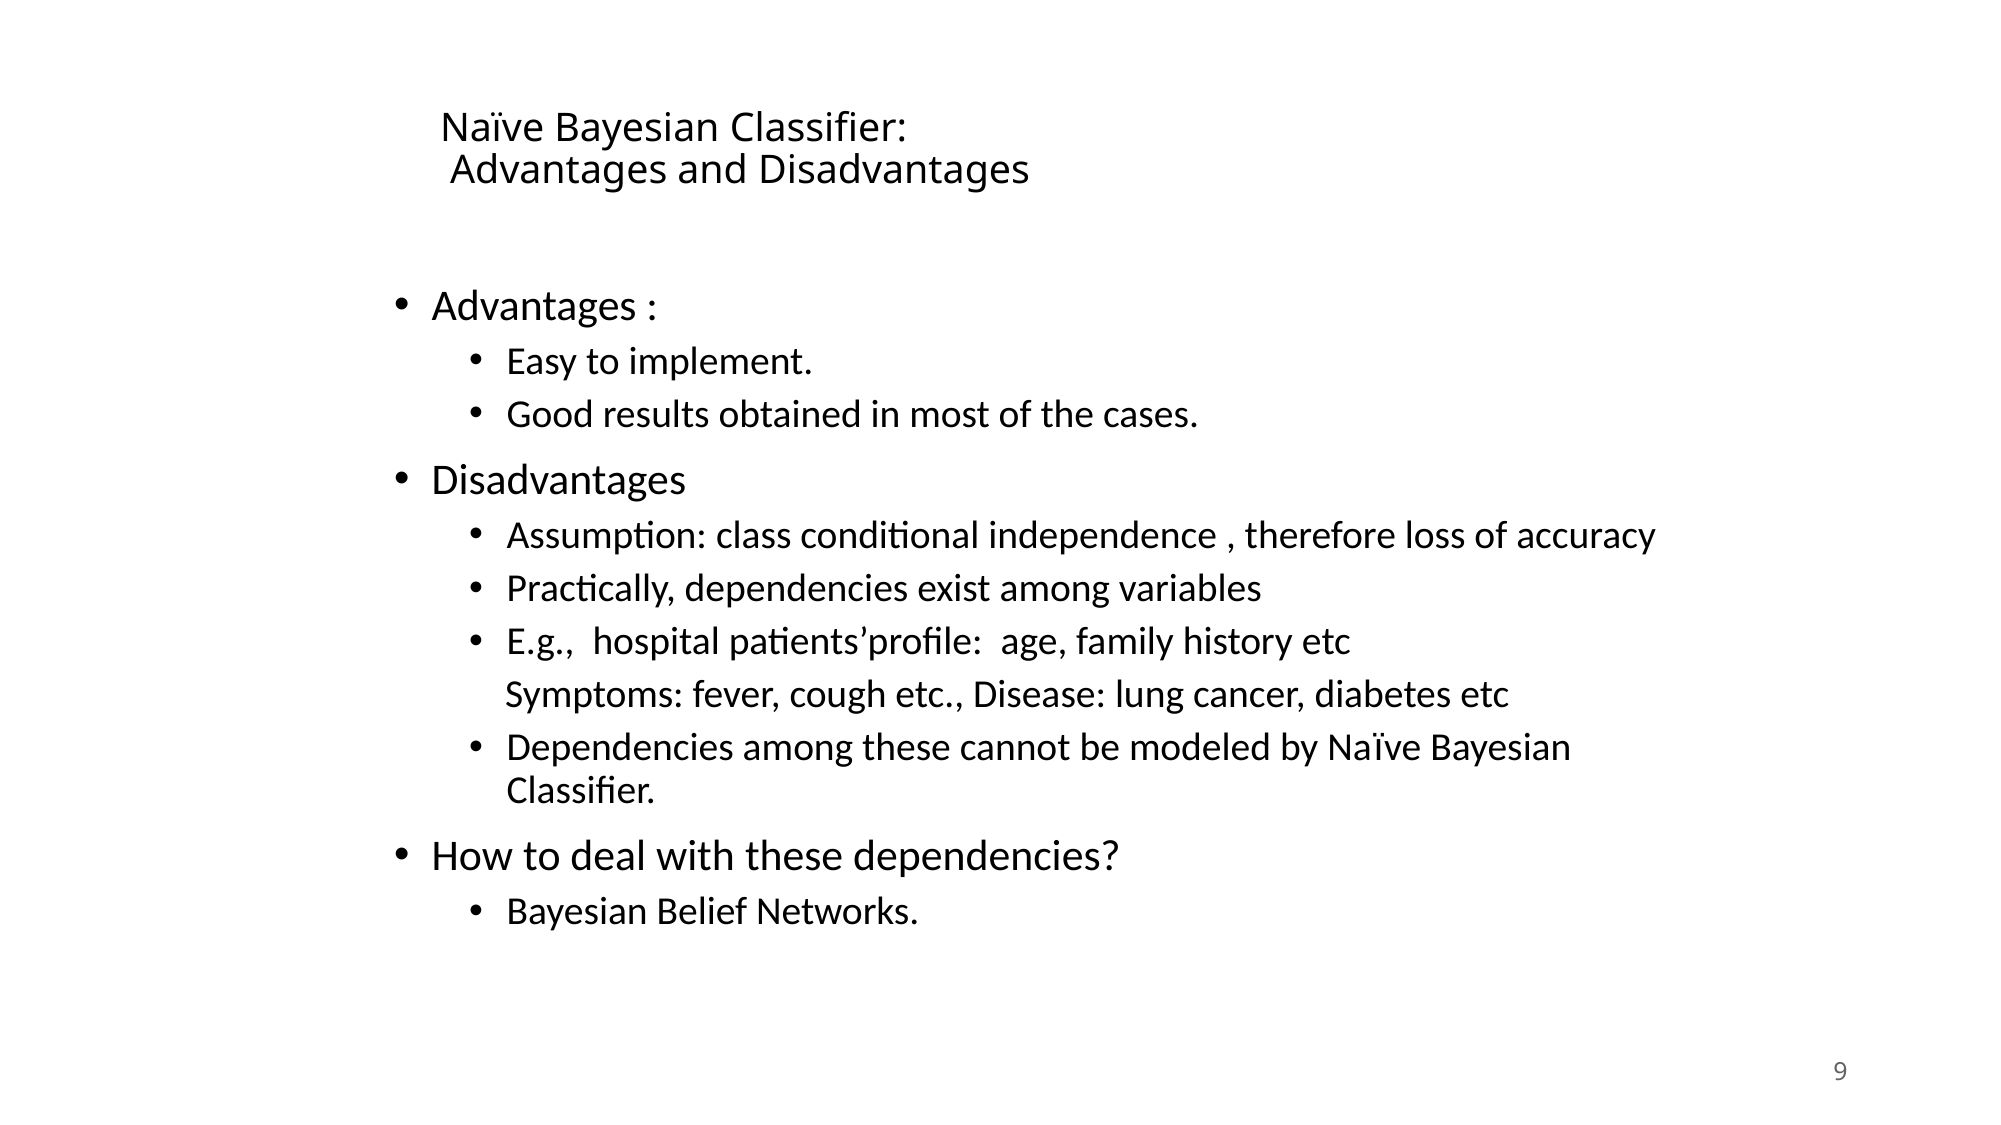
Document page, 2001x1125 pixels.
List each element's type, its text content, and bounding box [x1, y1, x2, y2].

list Advantages : Easy to implement. Good results obtained in most of the cases. Disadvantages Assumption: class conditional independence , therefore loss of accuracy Practically, dependencies exist among variables E.g., hospital patients’profile: age, family history etc Symptoms: fever, cough etc., Disease: lung cancer, diabetes etc Dependencies among these cannot be modeled by Naïve Bayesian Classifier. How to deal with these dependencies? Bayesian Belief Networks. [379, 275, 1734, 1075]
title Naïve Bayesian Classifier: Advantages and Disadvantages [425, 99, 1704, 200]
slide_number 9 [1412, 1042, 1863, 1103]
